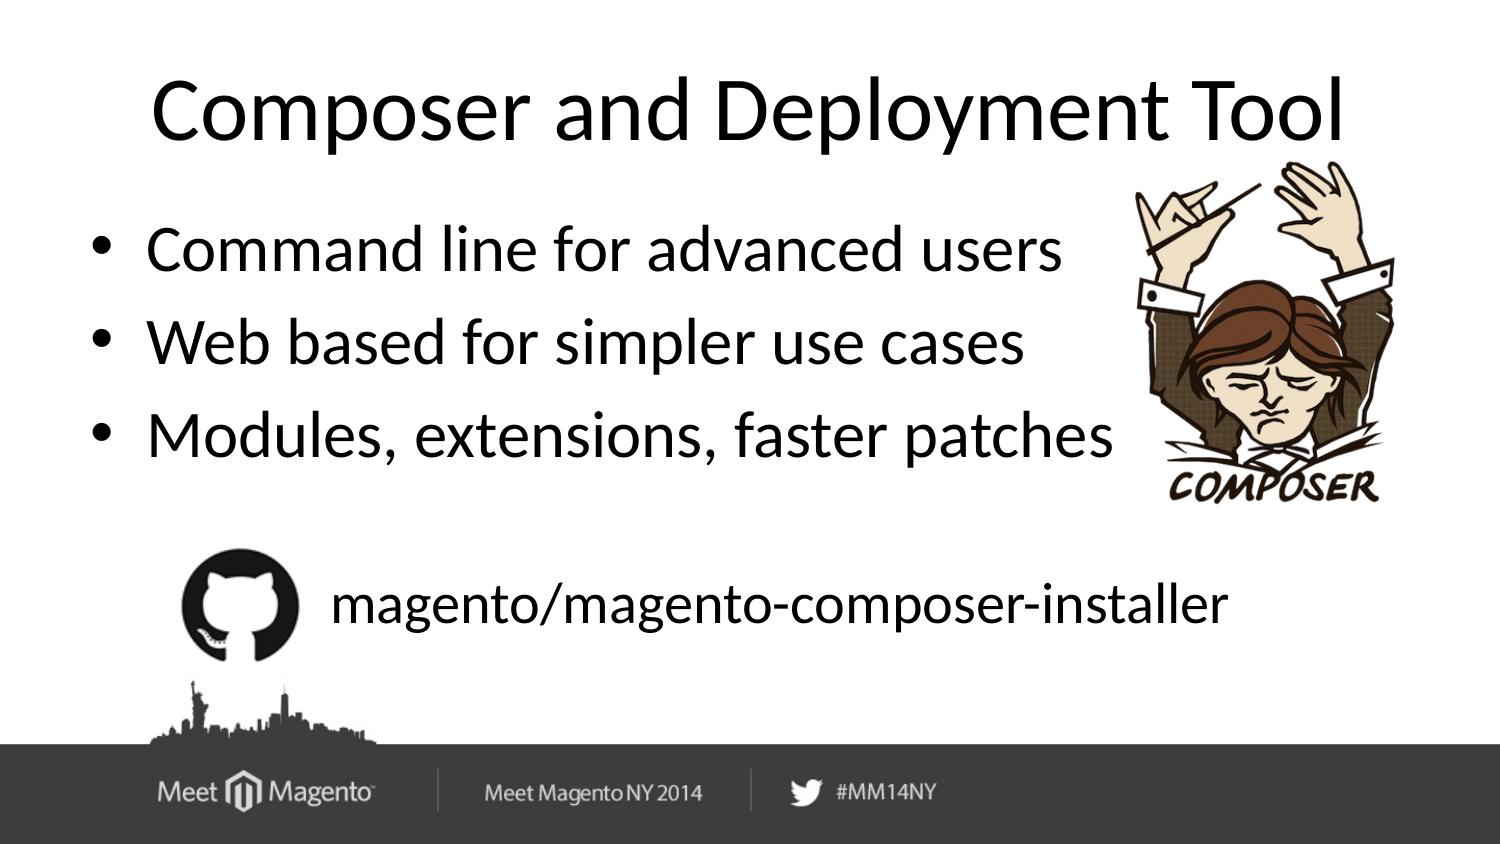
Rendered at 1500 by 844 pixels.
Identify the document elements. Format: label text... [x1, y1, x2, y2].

list Command line for advanced users Web based for simpler use cases Modules, extensions, faster patches [75, 196, 1425, 754]
title Composer and Deployment Tool [75, 33, 1425, 175]
picture [0, 0, 1500, 844]
text_box magento/magento-composer-installer [315, 558, 1360, 643]
